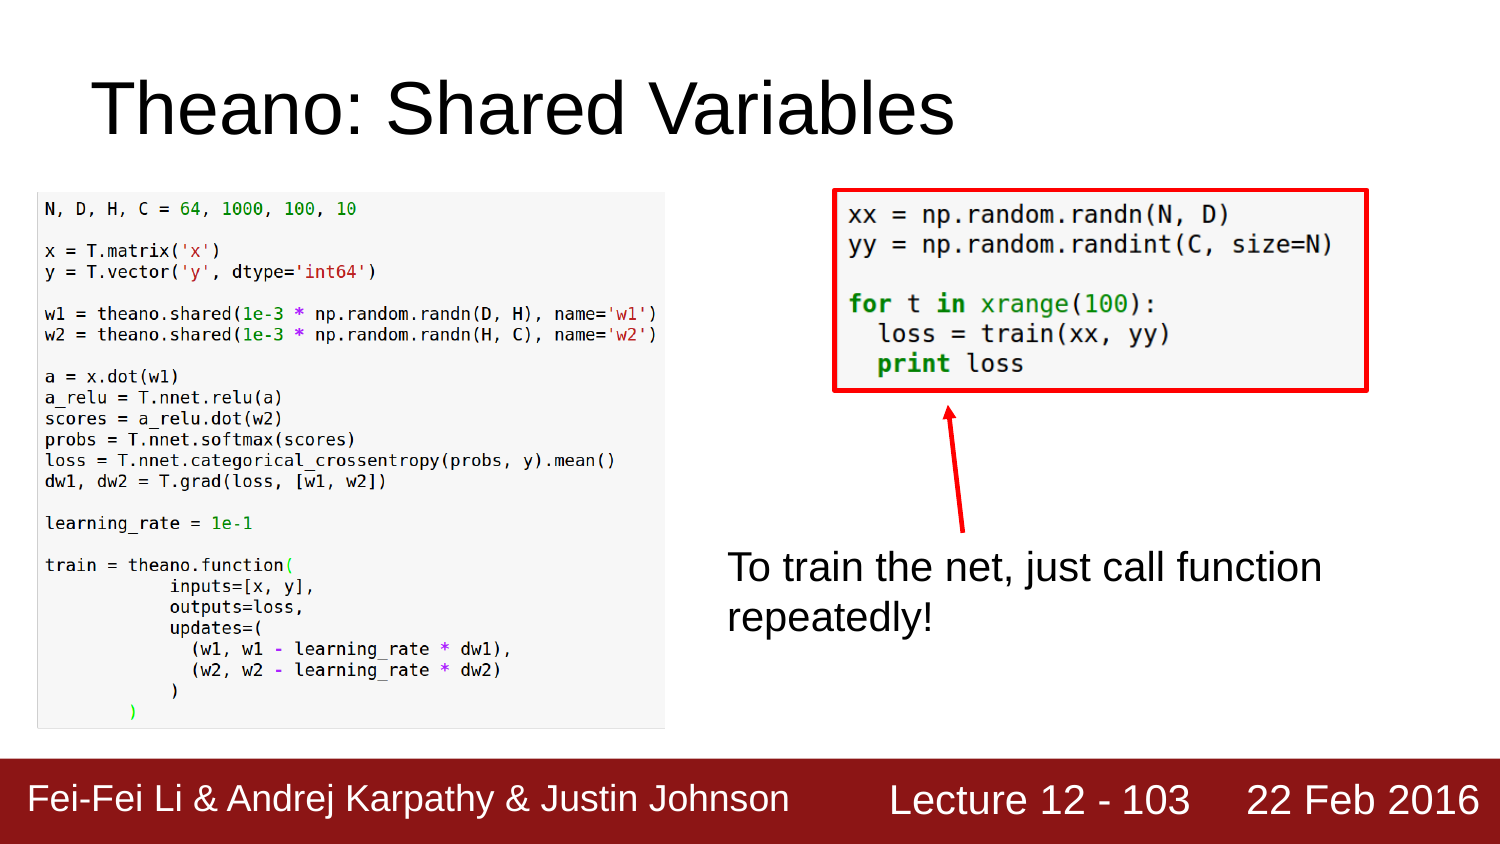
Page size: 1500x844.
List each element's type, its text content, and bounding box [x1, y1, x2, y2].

list To train the net, just call function repeatedly! [712, 174, 1490, 731]
slide_number 103 [1067, 765, 1206, 830]
picture [836, 191, 1365, 389]
picture [36, 192, 666, 731]
title Theano: Shared Variables [75, 33, 1425, 175]
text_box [947, 404, 964, 534]
